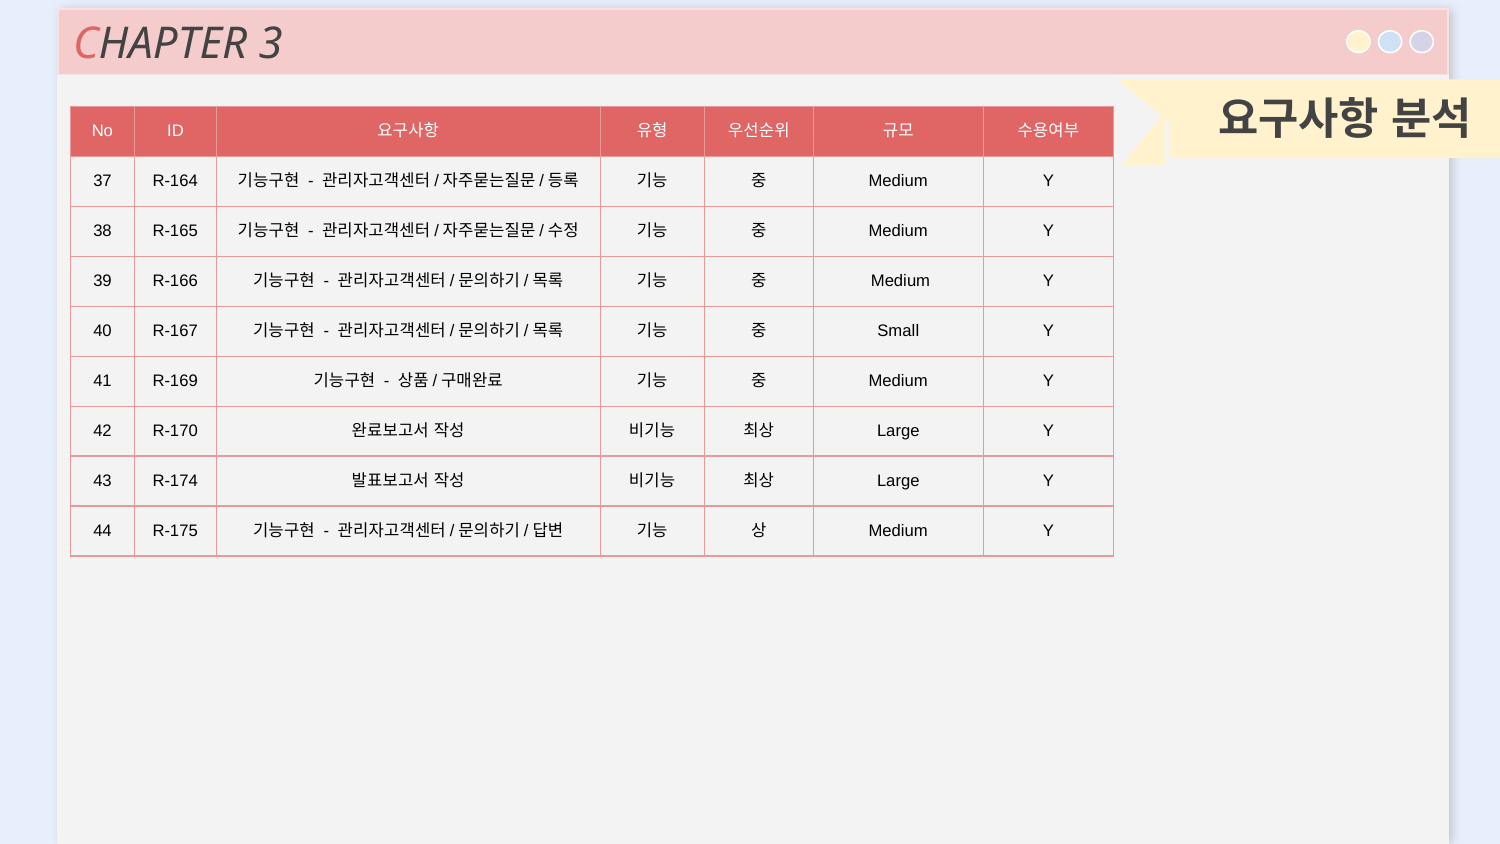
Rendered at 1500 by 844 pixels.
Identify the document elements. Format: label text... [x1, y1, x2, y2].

table_cell 상 [705, 507, 813, 555]
table_cell 최상 [705, 407, 813, 455]
table_cell 기능구현 - 관리자고객센터/자주묻는질문/수정 [217, 207, 600, 256]
table_header 수용여부 [984, 107, 1108, 156]
table_cell 중 [705, 157, 813, 206]
table_cell Y [984, 207, 1113, 256]
table_cell Large [814, 407, 983, 455]
table_cell 37 [71, 157, 134, 206]
table_cell 39 [71, 257, 134, 306]
table_cell 기능 [601, 357, 704, 406]
table_cell 최상 [705, 457, 813, 505]
table_cell Medium [814, 157, 983, 206]
table_cell R-164 [135, 157, 216, 206]
table_cell 기능 [601, 507, 704, 555]
table_cell 40 [71, 307, 134, 356]
table_cell 비기능 [601, 457, 704, 505]
table_cell 43 [71, 457, 134, 505]
table_cell 중 [705, 207, 813, 256]
table_header 유형 [601, 107, 704, 156]
table_header 요구사항 [217, 107, 600, 156]
table_cell 기능 [601, 257, 704, 306]
table_cell 중 [705, 307, 813, 356]
table_header 규모 [814, 107, 983, 156]
table_cell 41 [71, 357, 134, 406]
table_cell Medium [814, 357, 983, 406]
table_cell R-169 [135, 357, 216, 406]
table_cell Y [984, 257, 1113, 306]
table_cell R-175 [135, 507, 216, 555]
table_cell 44 [71, 507, 134, 555]
table_cell 42 [71, 407, 134, 455]
table_cell 기능 [601, 307, 704, 356]
table_cell 기능구현 - 관리자고객센터/문의하기/목록 [217, 307, 600, 356]
table_cell R-165 [135, 207, 216, 256]
table_header ID [135, 107, 216, 156]
table_cell 기능구현 - 관리자고객센터/문의하기/목록 [217, 257, 600, 306]
table_cell Y [984, 307, 1113, 356]
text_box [1113, 78, 1500, 159]
table_cell 기능 [601, 207, 704, 256]
table_cell Y [984, 157, 1113, 206]
table_cell 기능구현 - 관리자고객센터/자주묻는질문/등록 [217, 157, 600, 206]
table_cell 기능구현 - 상품/구매완료 [217, 357, 600, 406]
table_cell R-167 [135, 307, 216, 356]
table_cell Y [984, 457, 1113, 505]
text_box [57, 0, 1449, 84]
table_cell Large [814, 457, 983, 505]
table_cell R-166 [135, 257, 216, 306]
table_cell 비기능 [601, 407, 704, 455]
table_cell 기능 [601, 157, 704, 206]
table_cell Medium [814, 207, 983, 256]
table_cell Small [814, 307, 983, 356]
table_header No [71, 107, 134, 156]
table_cell R-170 [135, 407, 216, 455]
table_cell Medium [814, 257, 983, 306]
table_cell 완료보고서 작성 [217, 407, 600, 455]
table_cell 발표보고서 작성 [217, 457, 600, 505]
table_cell Medium [814, 507, 983, 555]
text_box [58, 92, 1448, 844]
table_cell Y [984, 407, 1113, 455]
table_cell 중 [705, 257, 813, 306]
table_cell 기능구현 - 관리자고객센터/문의하기/답변 [217, 507, 600, 555]
table_cell 38 [71, 207, 134, 256]
table_cell 중 [705, 357, 813, 406]
table_cell Y [984, 357, 1113, 406]
table_header 우선순위 [705, 107, 813, 156]
table_cell Y [984, 507, 1113, 555]
table_cell R-174 [135, 457, 216, 505]
